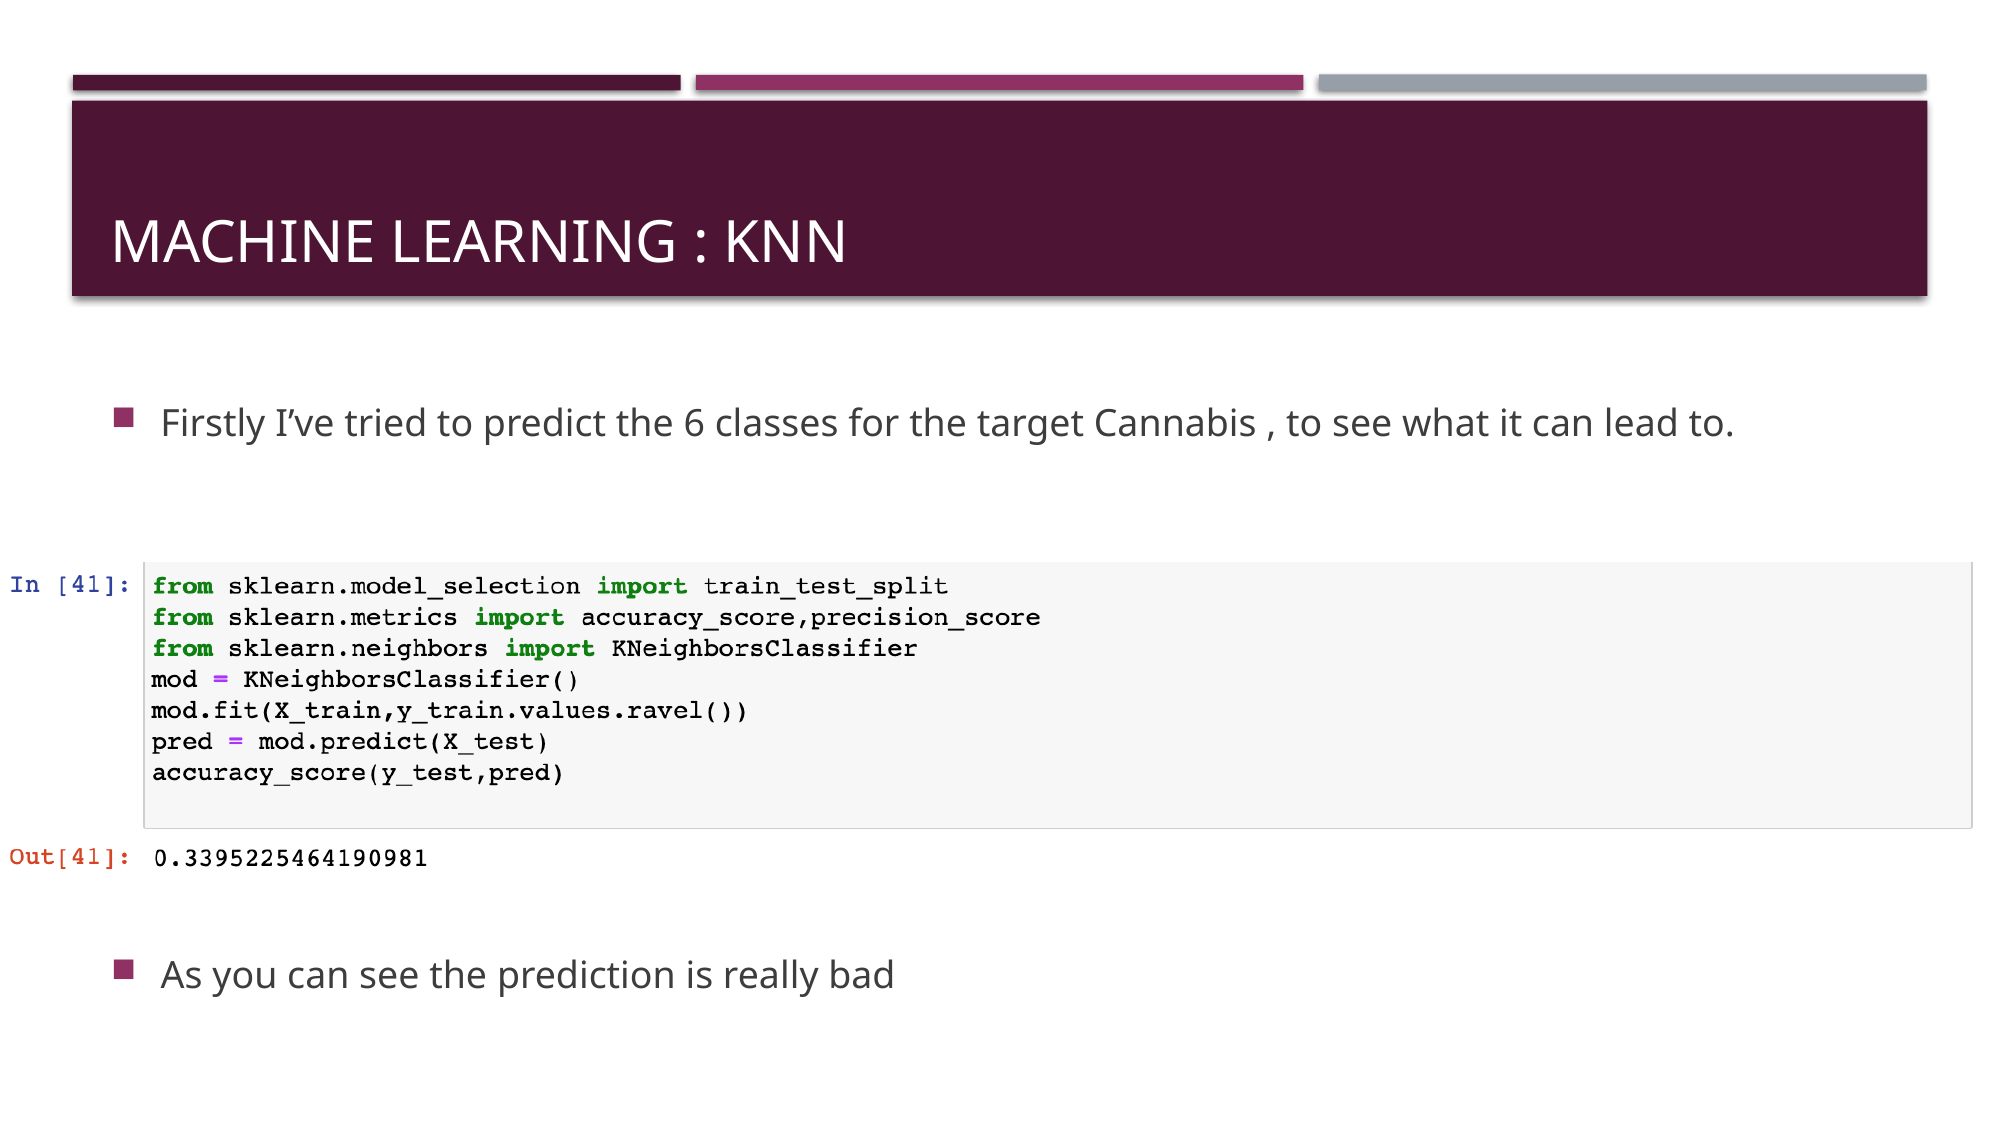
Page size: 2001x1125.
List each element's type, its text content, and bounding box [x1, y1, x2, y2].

text_box As you can see the prediction is really bad [95, 911, 1767, 1037]
title Machine Learning : KNN [95, 115, 1905, 282]
list Firstly I’ve tried to predict the 6 classes for the target Cannabis , to see what it can lead to. [95, 357, 1905, 487]
picture [0, 561, 2000, 883]
